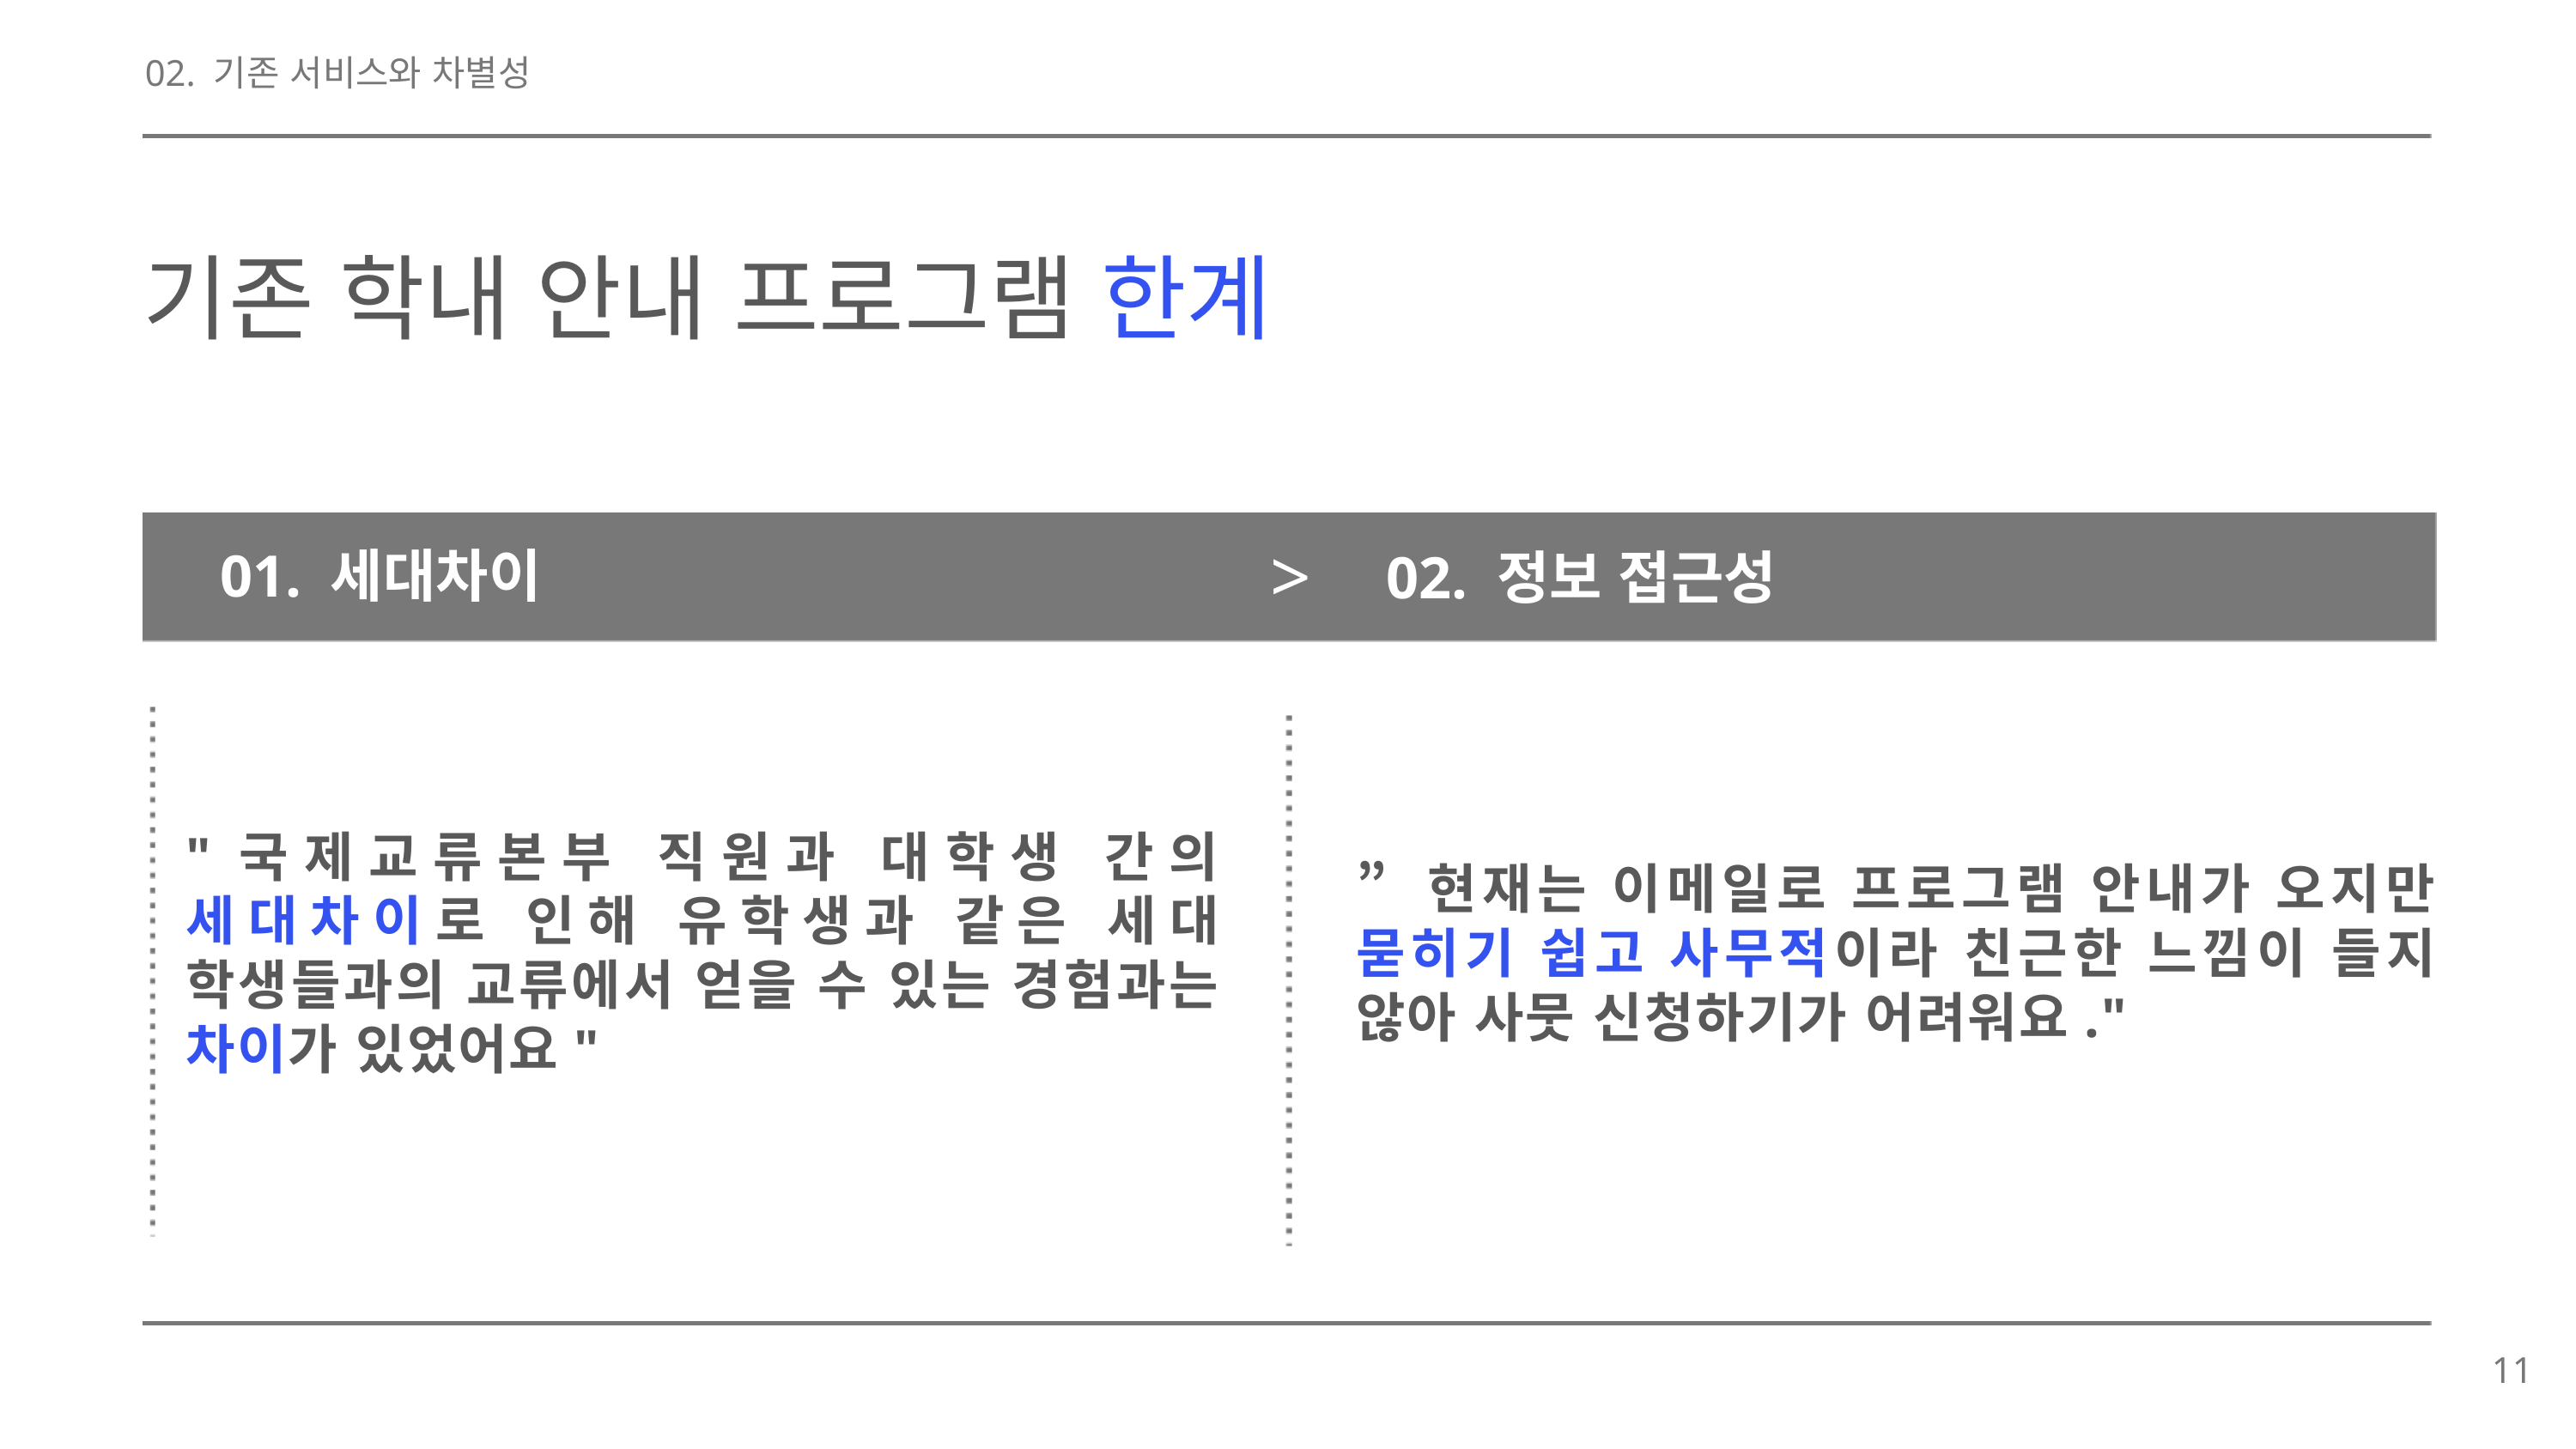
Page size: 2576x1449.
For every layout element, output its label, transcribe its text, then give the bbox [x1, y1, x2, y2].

picture [143, 1321, 2432, 1325]
picture [0, 707, 417, 1236]
picture [143, 512, 2437, 643]
text_box ”현재는 이메일로 프로그램 안내가 오지만 묻히기 쉽고 사무적이라 친근한 느낌이 들지 않아 사뭇 신청하기가 어려워요." [1356, 833, 2439, 1070]
picture [1023, 716, 1555, 1246]
picture [143, 133, 2432, 138]
text_box 기존 학내 안내 프로그램 한계 [143, 228, 1661, 360]
text_box 02. 기존 서비스와 차별성 [144, 48, 630, 99]
text_box "국제교류본부 직원과 대학생 간의 세대차이로 인해 유학생과 같은 세대 학생들과의 교류에서 얻을 수 있는 경험과는 차이가 있었어요" [185, 833, 1222, 1070]
text_box 11 [2436, 1325, 2533, 1416]
